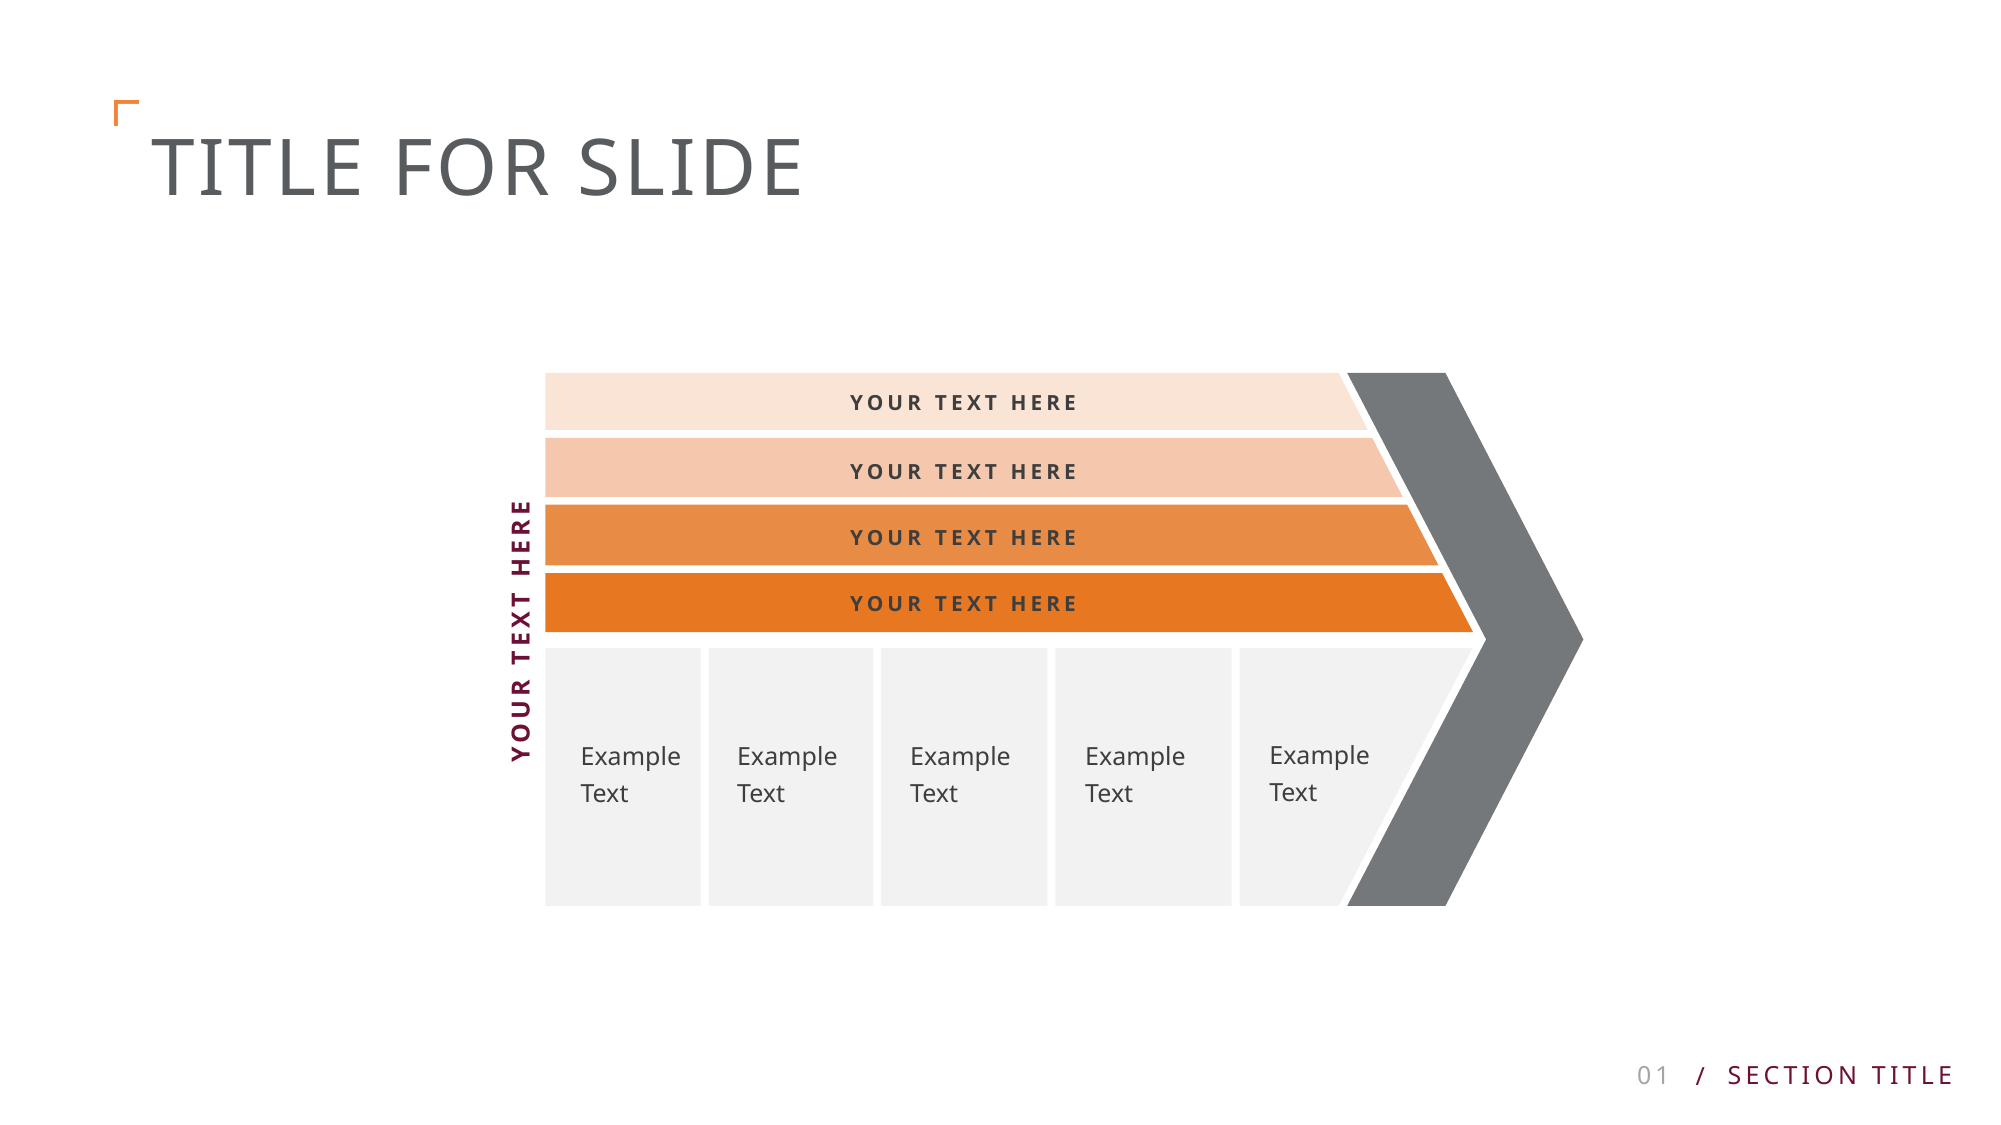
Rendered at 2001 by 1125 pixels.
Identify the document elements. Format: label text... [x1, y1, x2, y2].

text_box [963, 1029, 2000, 1099]
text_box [496, 372, 1584, 907]
picture [113, 100, 140, 126]
text_box TITLE FOR SLIDE [143, 109, 1079, 220]
